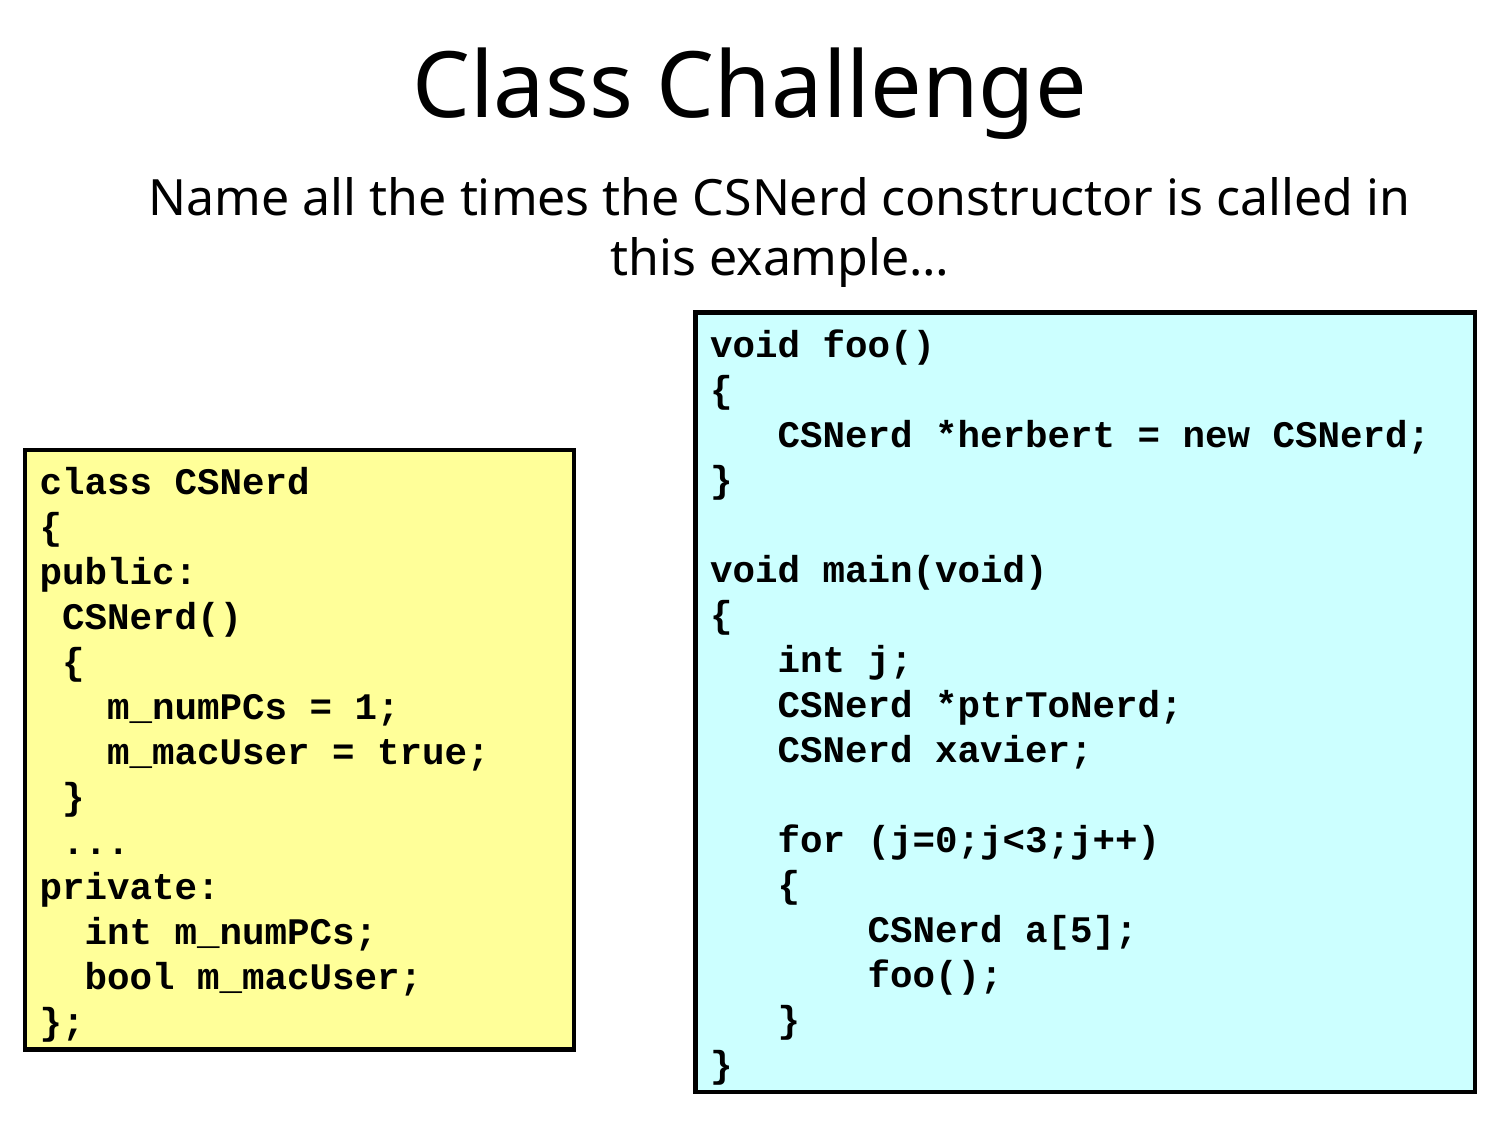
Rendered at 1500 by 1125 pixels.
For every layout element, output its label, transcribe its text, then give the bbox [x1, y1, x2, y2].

text_box void foo() { CSNerd *herbert = new CSNerd; } void main(void) { int j; CSNerd *ptrToNerd; CSNerd xavier; for (j=0;j<3;j++) { CSNerd a[5]; foo(); } } [695, 312, 1475, 1093]
text_box class CSNerd { public: CSNerd() { m_numPCs = 1; m_macUser = true; } ... private: int m_numPCs; bool m_macUser; }; [24, 449, 575, 1050]
text_box Name all the times the CSNerd constructor is called in this example… [122, 157, 1438, 293]
title Class Challenge [112, 0, 1388, 175]
